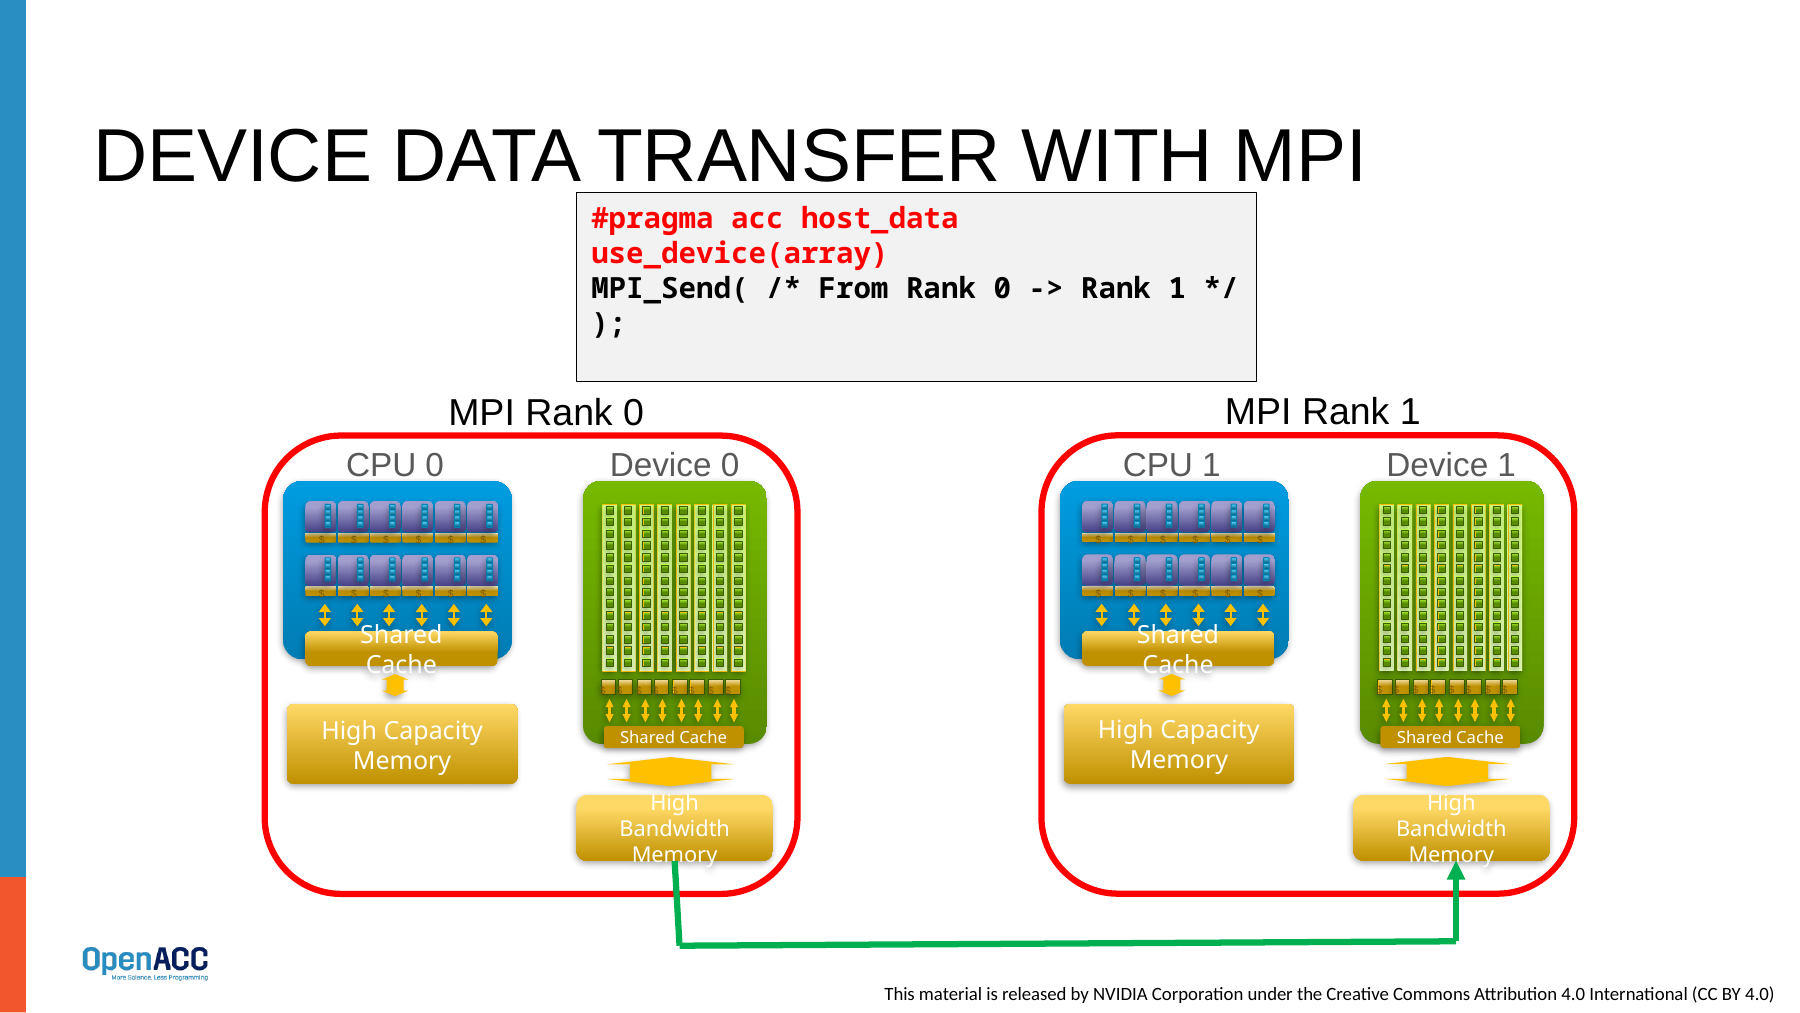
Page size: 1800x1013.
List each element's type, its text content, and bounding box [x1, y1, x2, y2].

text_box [264, 384, 841, 895]
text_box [674, 860, 680, 946]
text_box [1041, 384, 1618, 894]
title Device Data Transfer with MPI [77, 108, 1715, 206]
picture [81, 946, 208, 981]
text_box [679, 941, 1452, 946]
text_box #pragma acc host_data use_device(array) MPI_Send( /* From Rank 0 -> Rank 1 */ ); [574, 190, 1259, 384]
